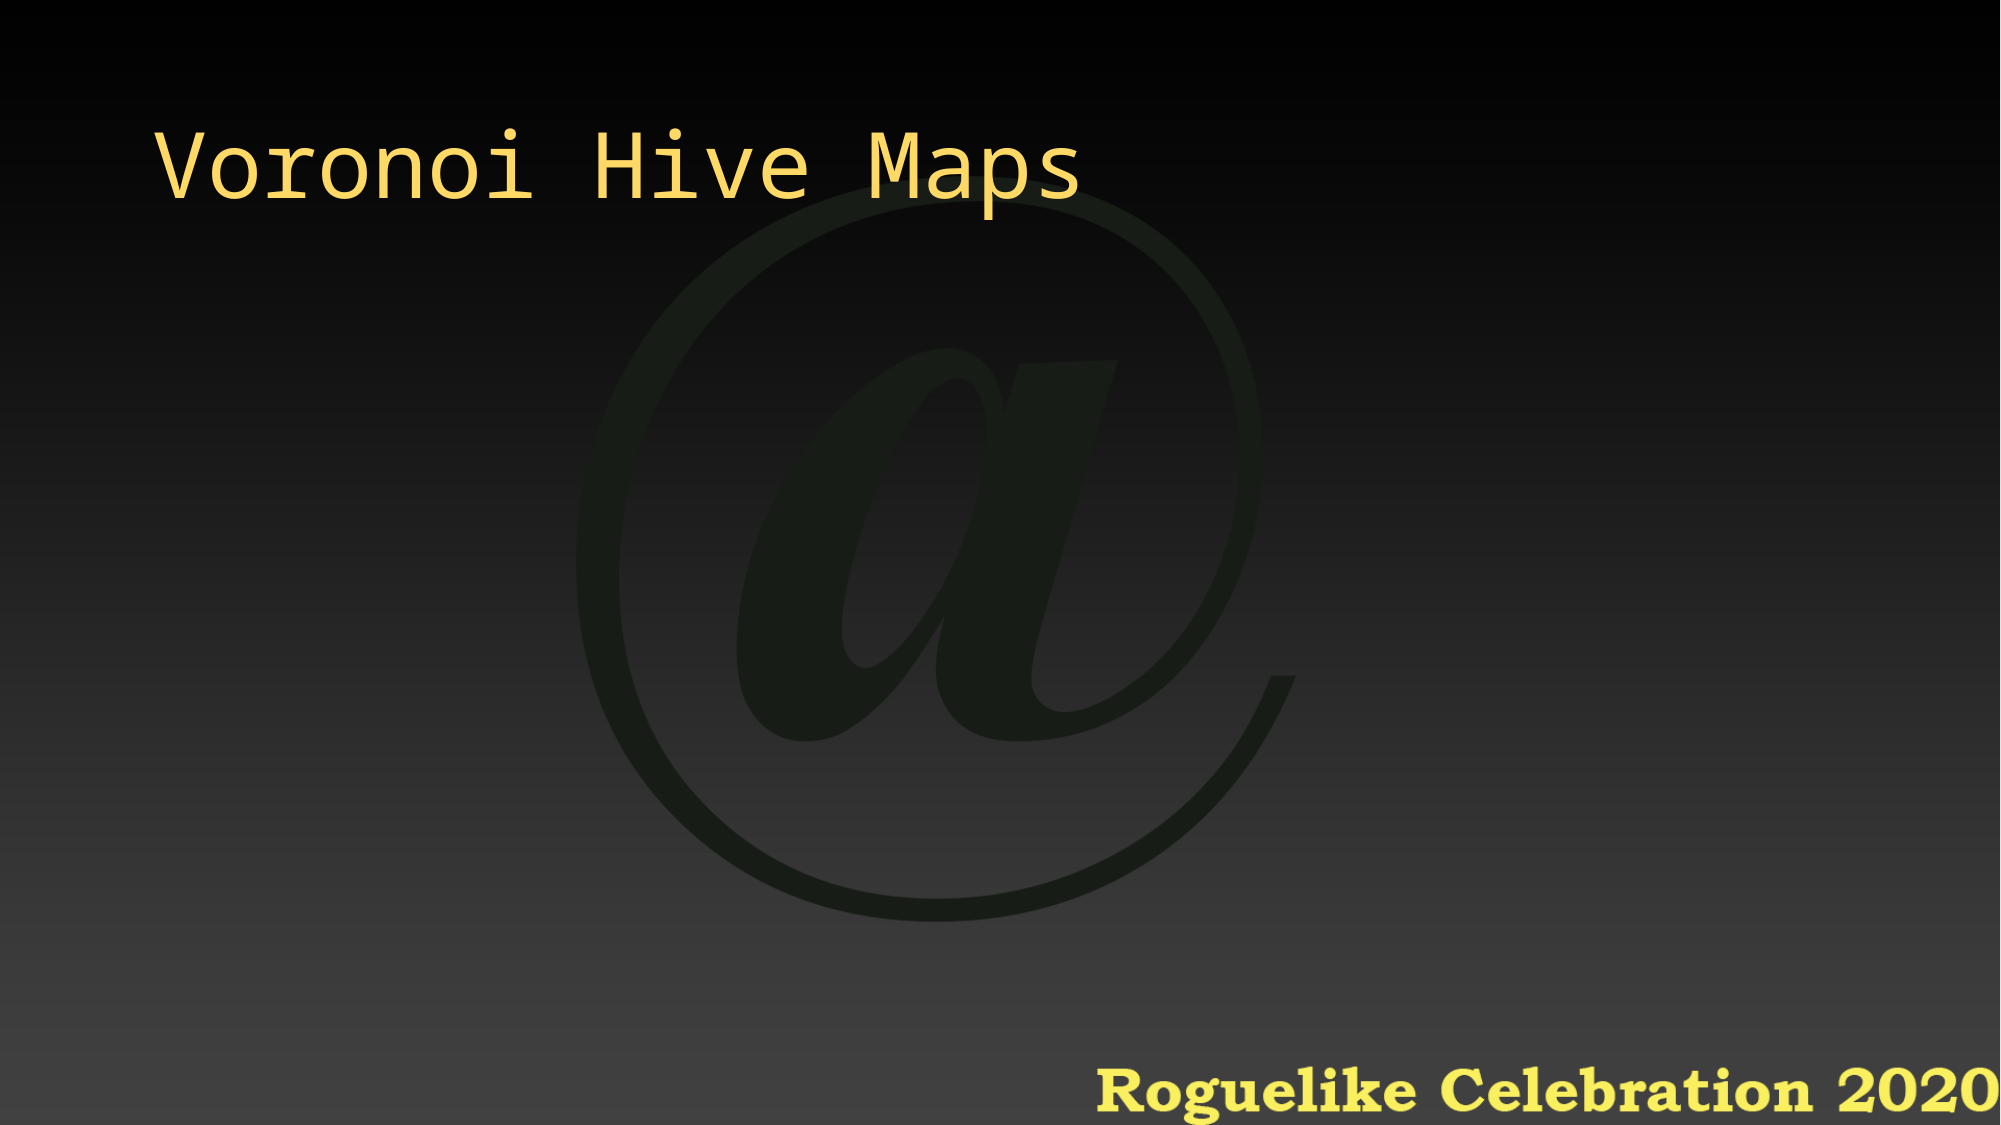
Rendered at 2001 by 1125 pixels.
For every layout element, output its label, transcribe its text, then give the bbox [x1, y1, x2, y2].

picture [0, 0, 2001, 1125]
title Voronoi Hive Maps [137, 59, 1863, 278]
